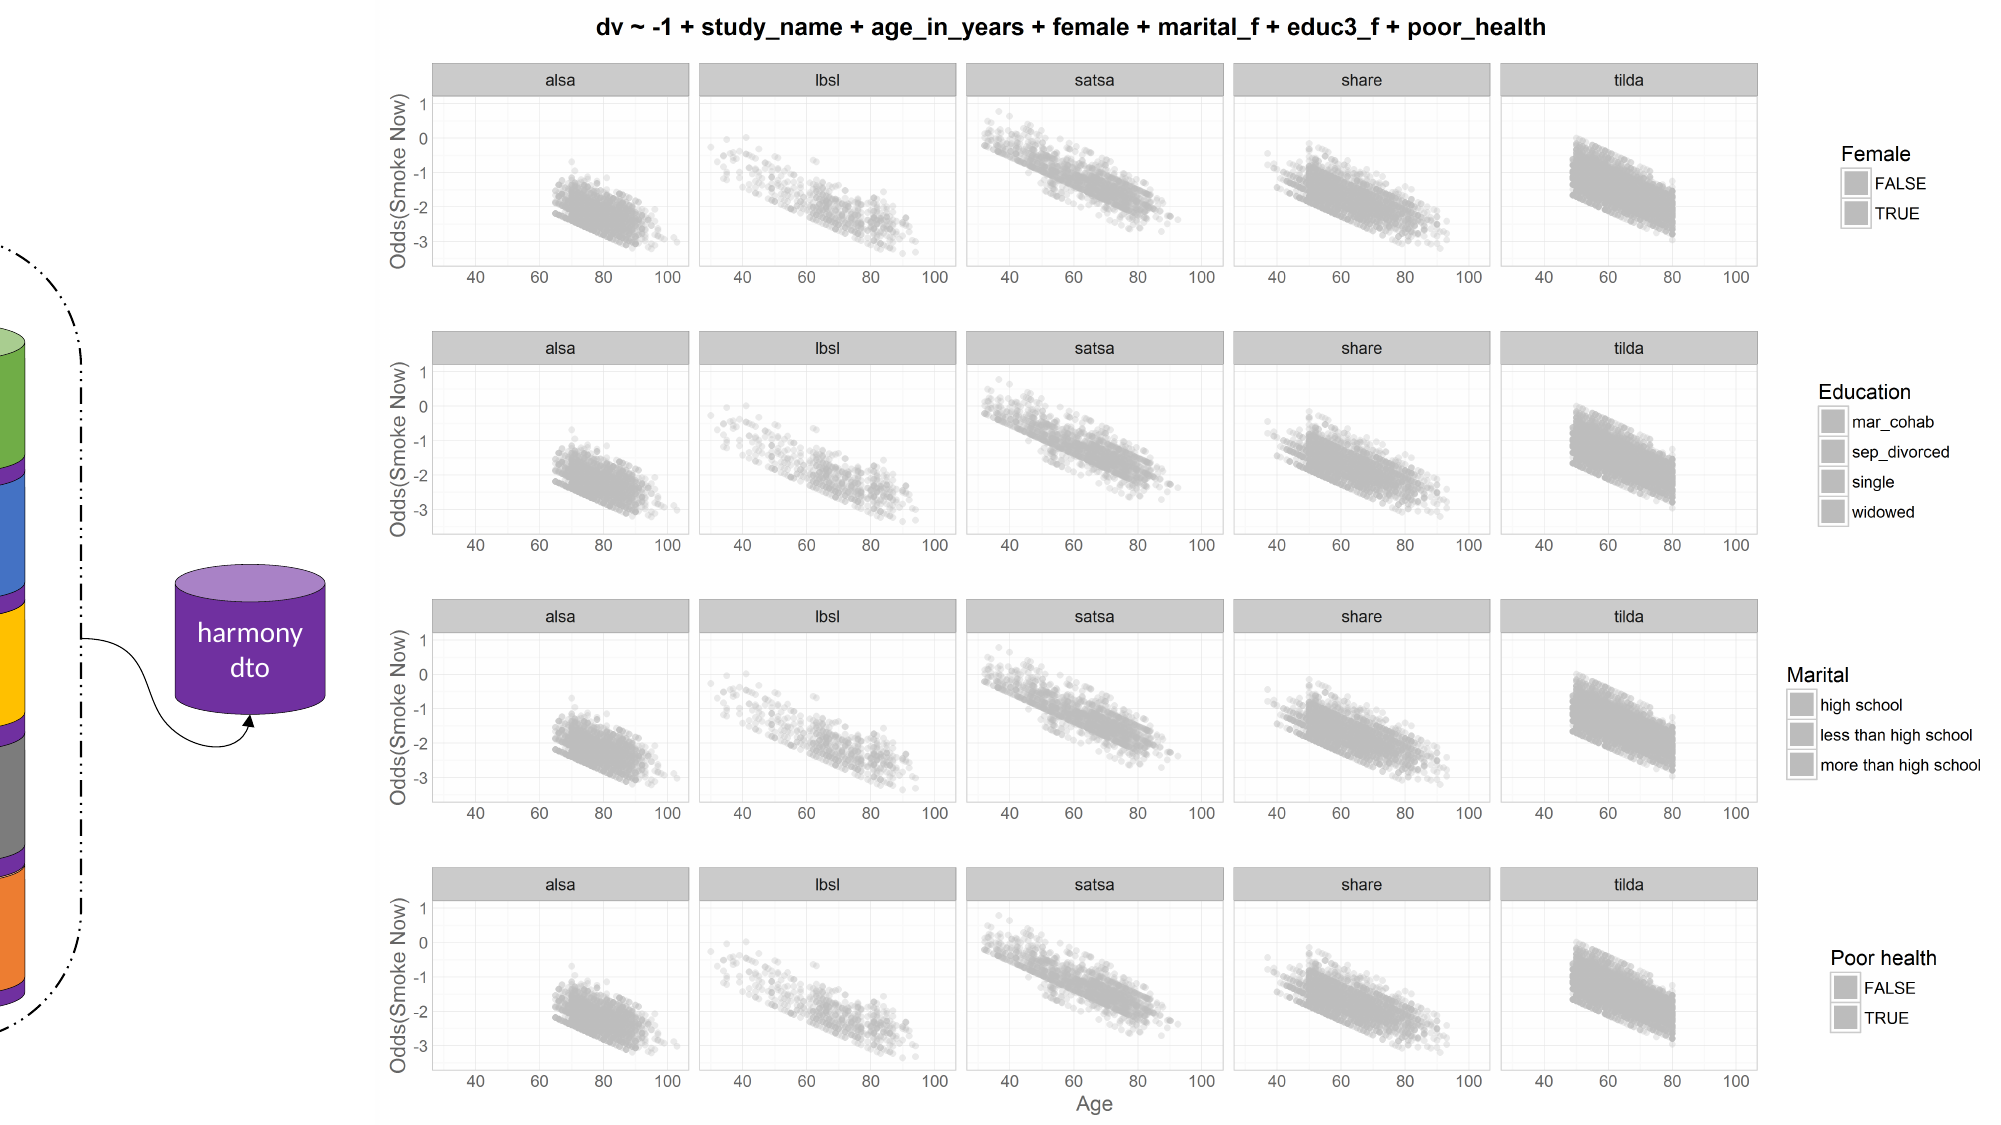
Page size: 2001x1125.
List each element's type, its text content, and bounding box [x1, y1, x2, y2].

text_box dto [0, 236, 76, 321]
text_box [0, 323, 25, 1011]
picture [374, 0, 2000, 1125]
text_box [0, 321, 83, 1033]
text_box harmony dto [174, 563, 327, 716]
